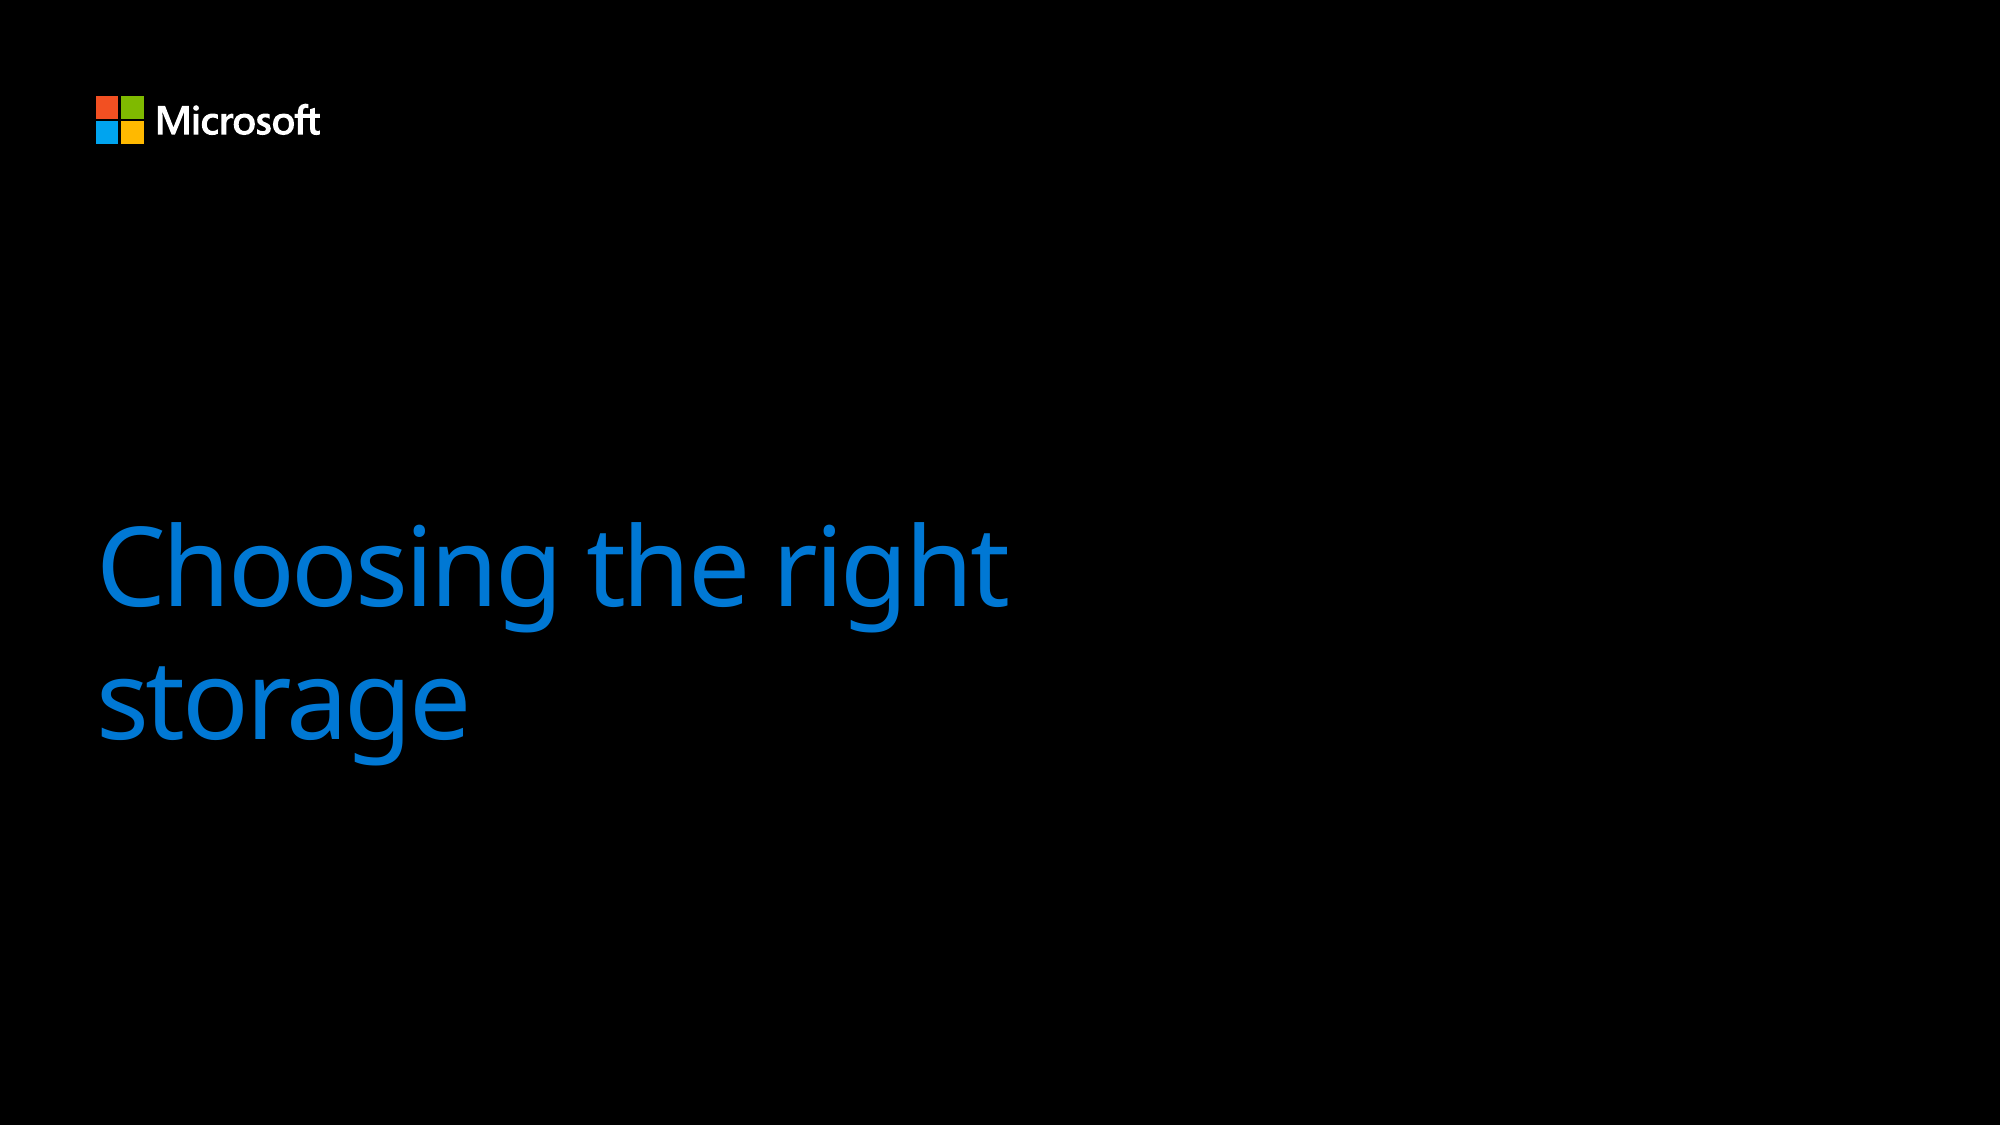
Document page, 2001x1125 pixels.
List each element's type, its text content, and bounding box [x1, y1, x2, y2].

title Choosing the right storage [96, 627, 1208, 792]
